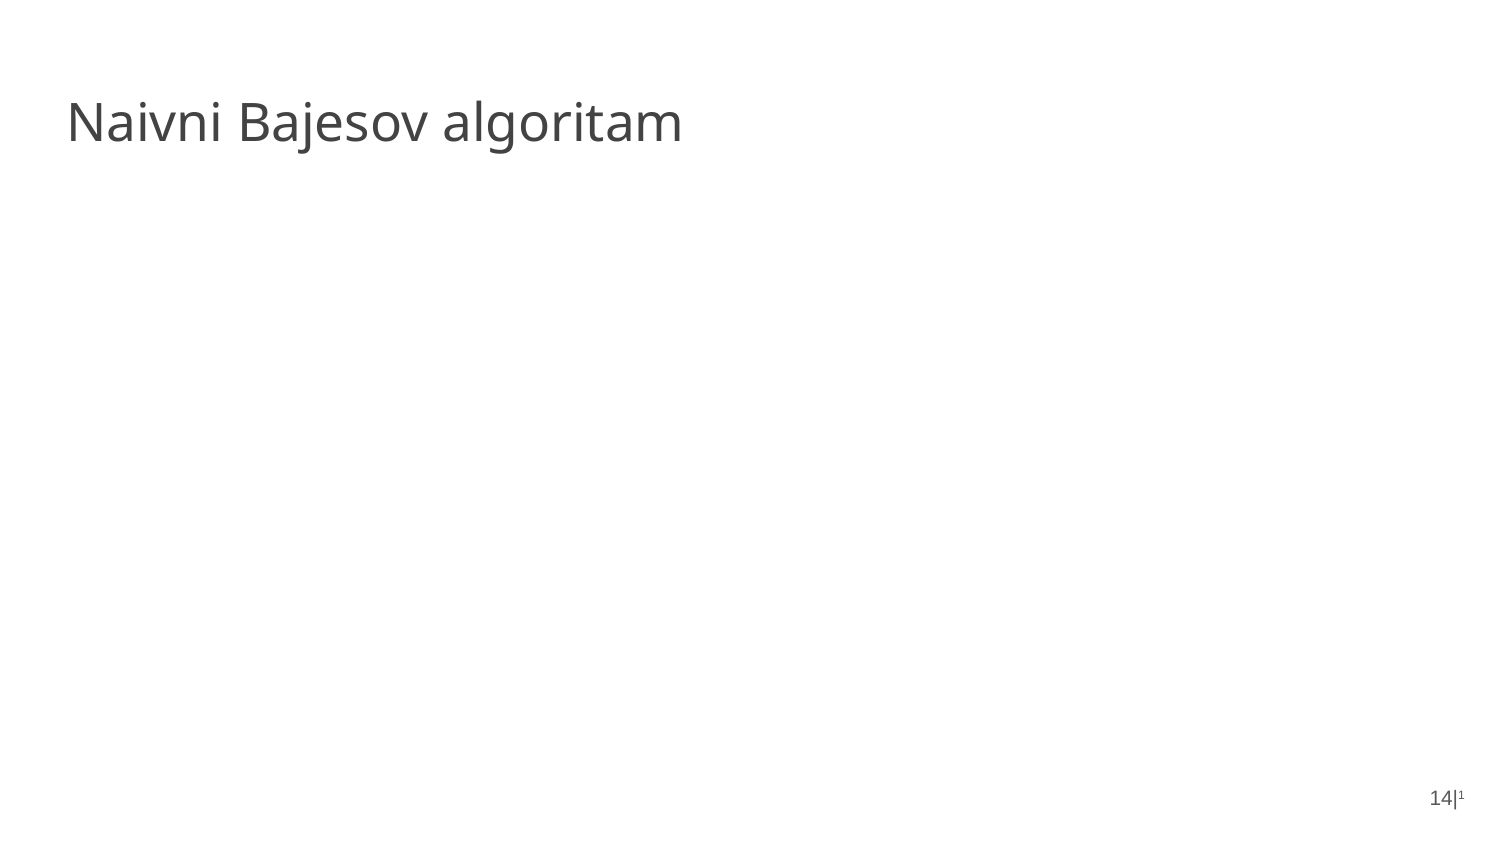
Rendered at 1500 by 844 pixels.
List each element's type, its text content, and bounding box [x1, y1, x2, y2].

slide_number 14|1 [1389, 764, 1480, 830]
title Naivni Bajesov algoritam [51, 72, 1449, 167]
